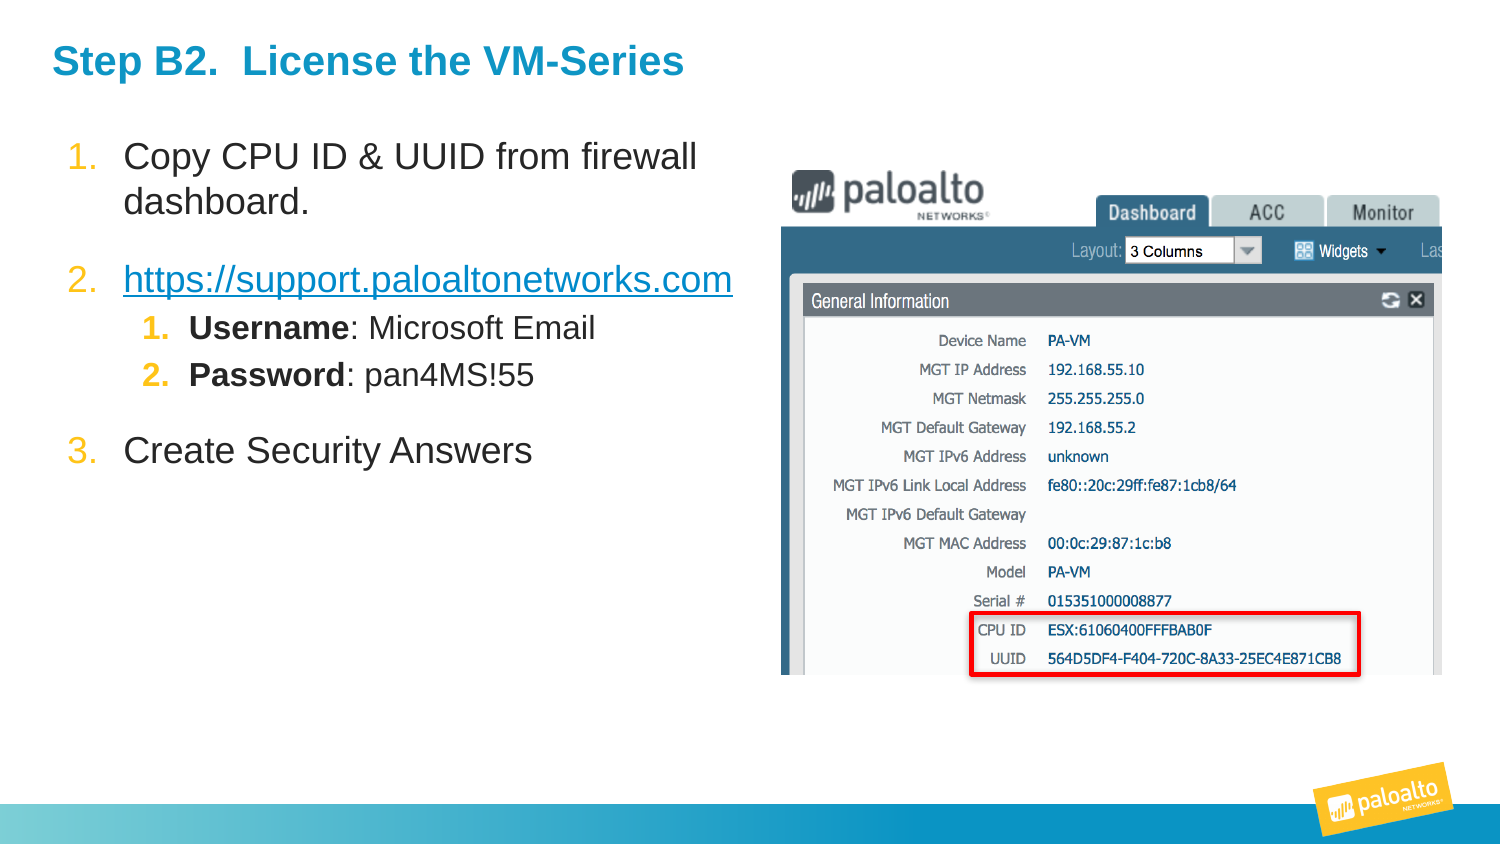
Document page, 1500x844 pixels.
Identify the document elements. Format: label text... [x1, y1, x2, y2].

picture [780, 156, 1442, 675]
picture [1304, 737, 1461, 836]
title Step B2. License the VM-Series [52, 33, 1442, 88]
list Copy CPU ID & UUID from firewall dashboard. https://support.paloaltonetworks.com Username: Microsoft Email Password: pan4MS!55 Create Security Answers [52, 124, 754, 756]
